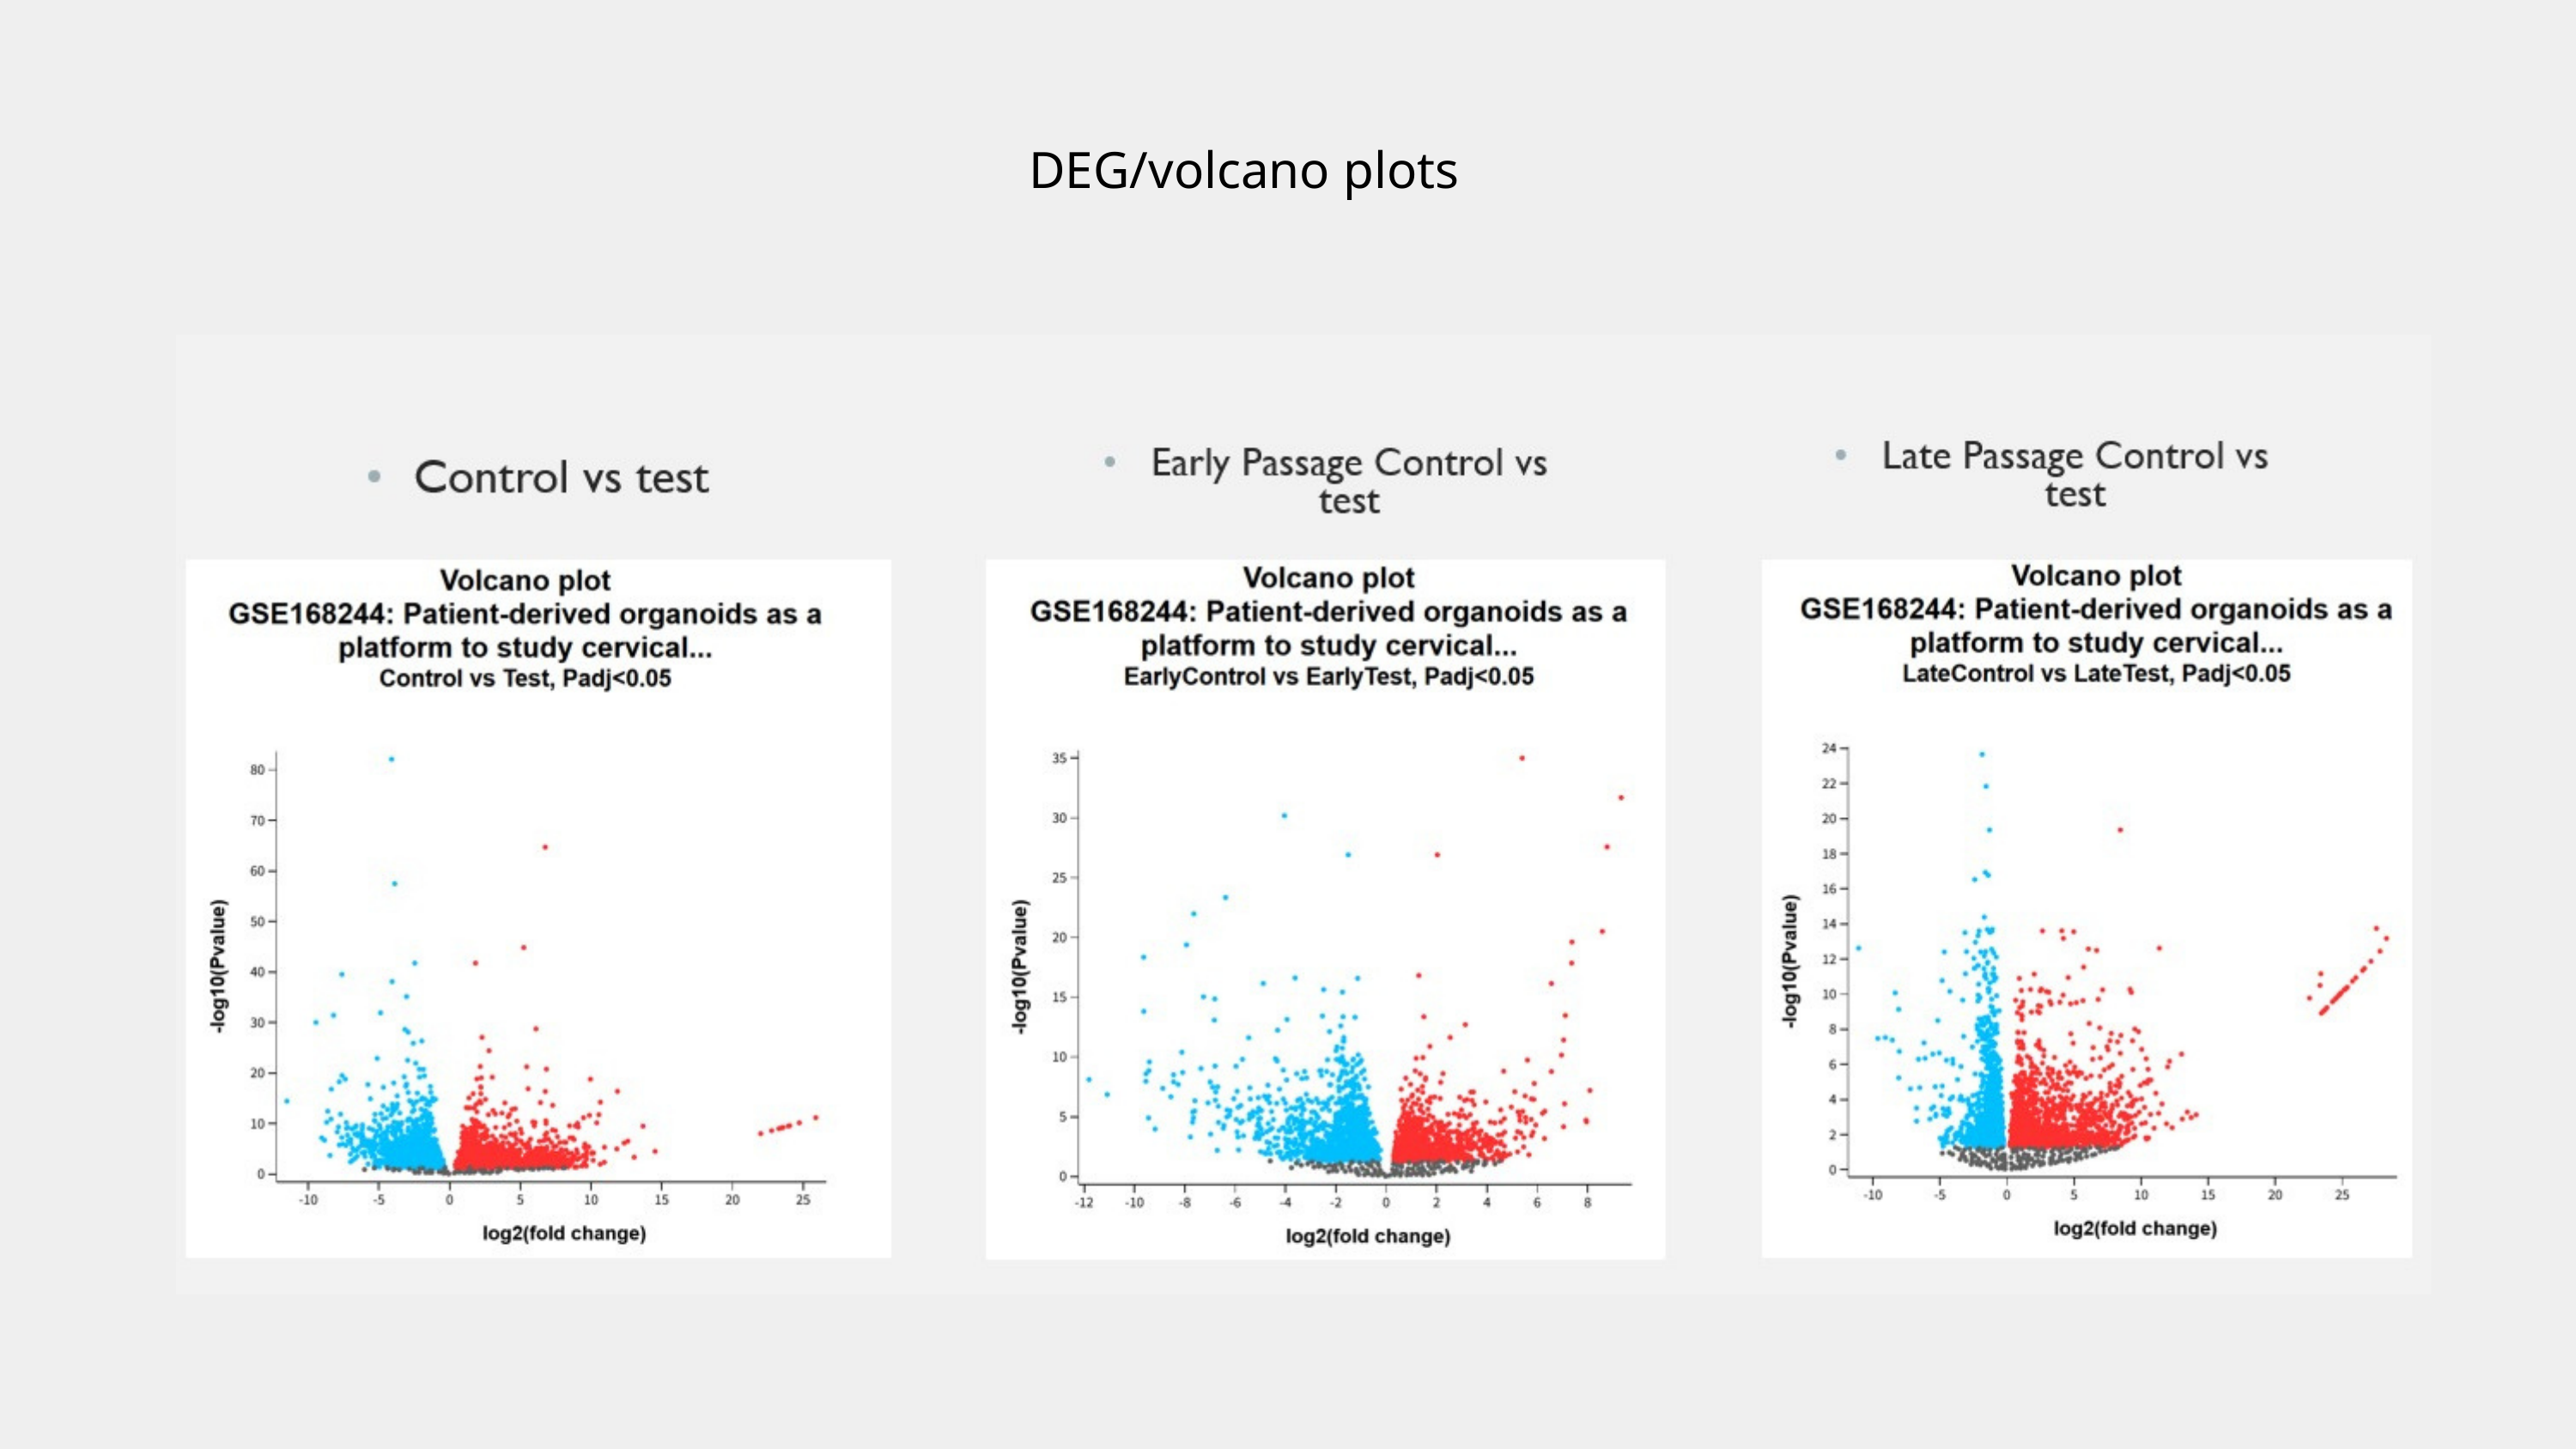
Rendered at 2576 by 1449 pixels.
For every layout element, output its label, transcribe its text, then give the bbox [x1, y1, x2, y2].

text_box DEG/volcano plots [1029, 128, 1526, 199]
text_box [176, 335, 2432, 1294]
